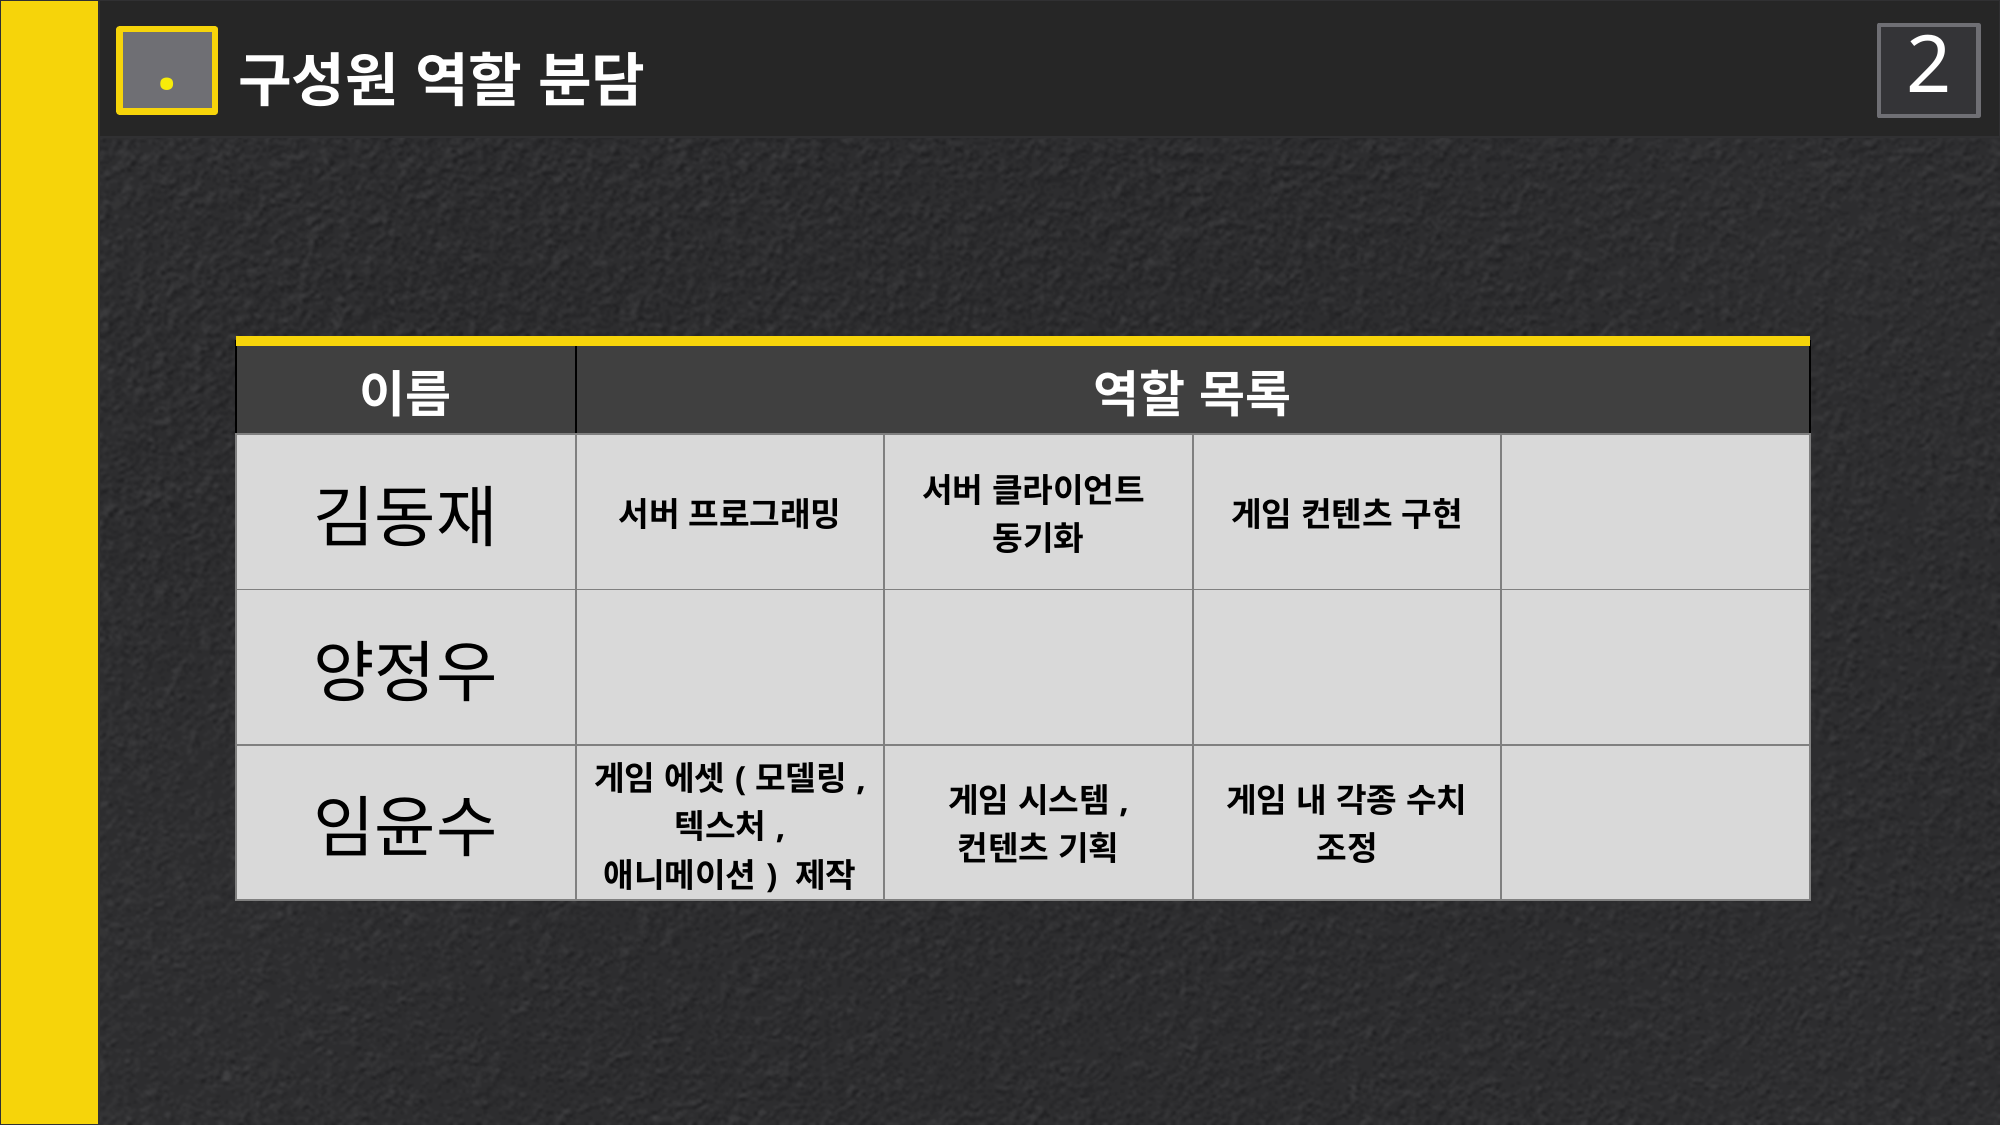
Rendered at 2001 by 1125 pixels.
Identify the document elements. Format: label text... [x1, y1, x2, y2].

table_cell 서버 클라이언트 동기화 [885, 435, 1192, 589]
picture [100, 138, 2000, 1125]
table_cell 게임 내 각종 수치 조정 [1194, 746, 1500, 899]
table_cell [1502, 590, 1809, 744]
table_header 이름 [237, 346, 575, 433]
table_cell [1502, 435, 1809, 589]
text_box 2 [1878, 24, 1980, 117]
table_cell 서버 프로그래밍 [577, 435, 883, 589]
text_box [119, 29, 898, 121]
table_cell [577, 590, 883, 744]
table_cell [1502, 746, 1809, 899]
table_cell 임윤수 [237, 746, 575, 899]
text_box [100, 0, 2000, 138]
table_cell [885, 590, 1192, 744]
table_cell 김동재 [237, 435, 575, 589]
table_header 역할 목록 [577, 346, 1809, 433]
table_cell 양정우 [237, 590, 575, 744]
table_cell 게임 시스템, 컨텐츠 기획 [885, 746, 1192, 899]
table_cell 게임 에셋(모델링, 텍스처, 애니메이션) 제작 [577, 746, 883, 899]
table_cell 게임 컨텐츠 구현 [1194, 435, 1500, 589]
text_box [0, 0, 100, 1125]
table_cell [1194, 590, 1500, 744]
